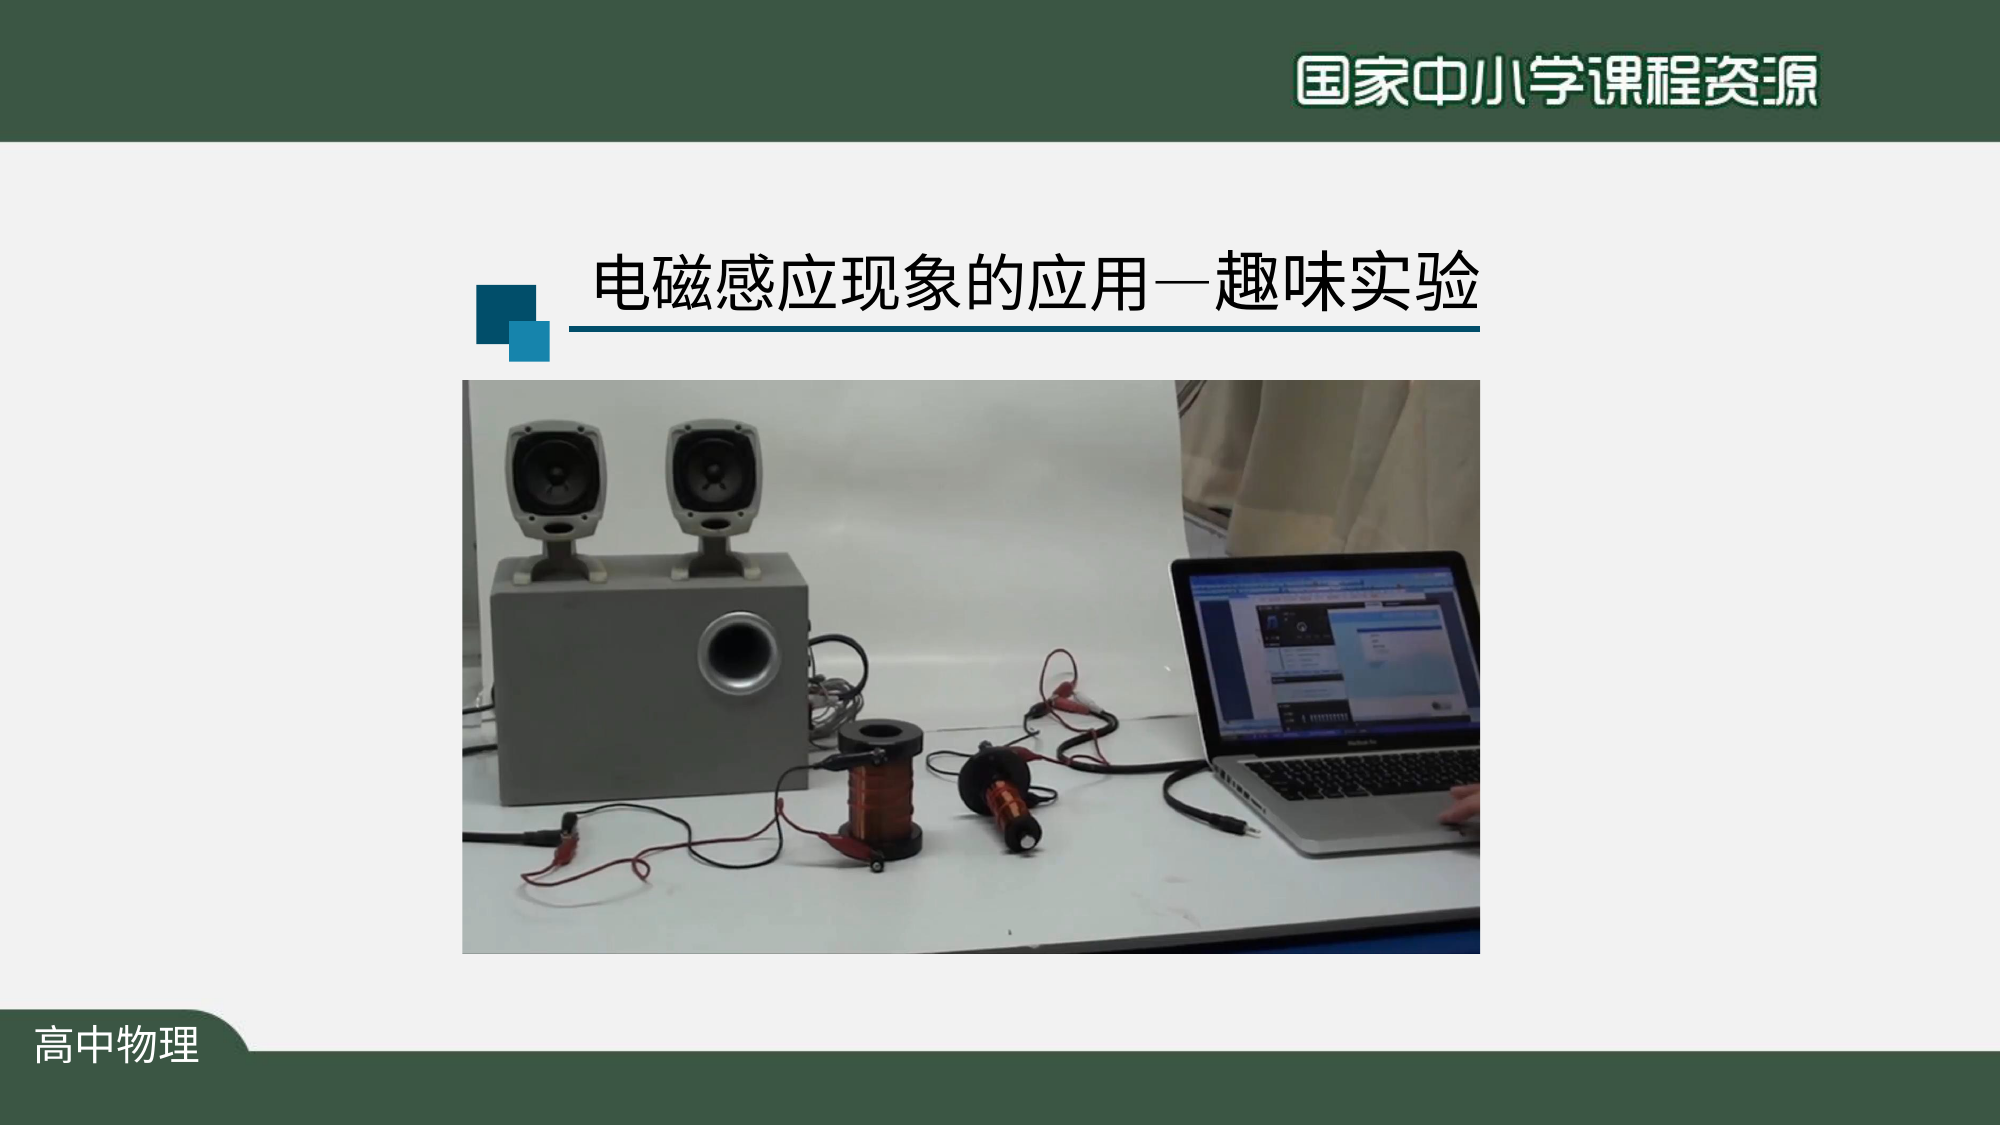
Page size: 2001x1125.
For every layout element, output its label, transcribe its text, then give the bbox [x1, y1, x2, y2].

footer 高中物理 [31, 1013, 202, 1125]
text_box [462, 380, 1481, 954]
title 电磁感应现象的应用—趣味实验 [587, 237, 1484, 428]
picture [0, 0, 2000, 1125]
text_box [509, 321, 550, 362]
text_box [476, 284, 537, 345]
